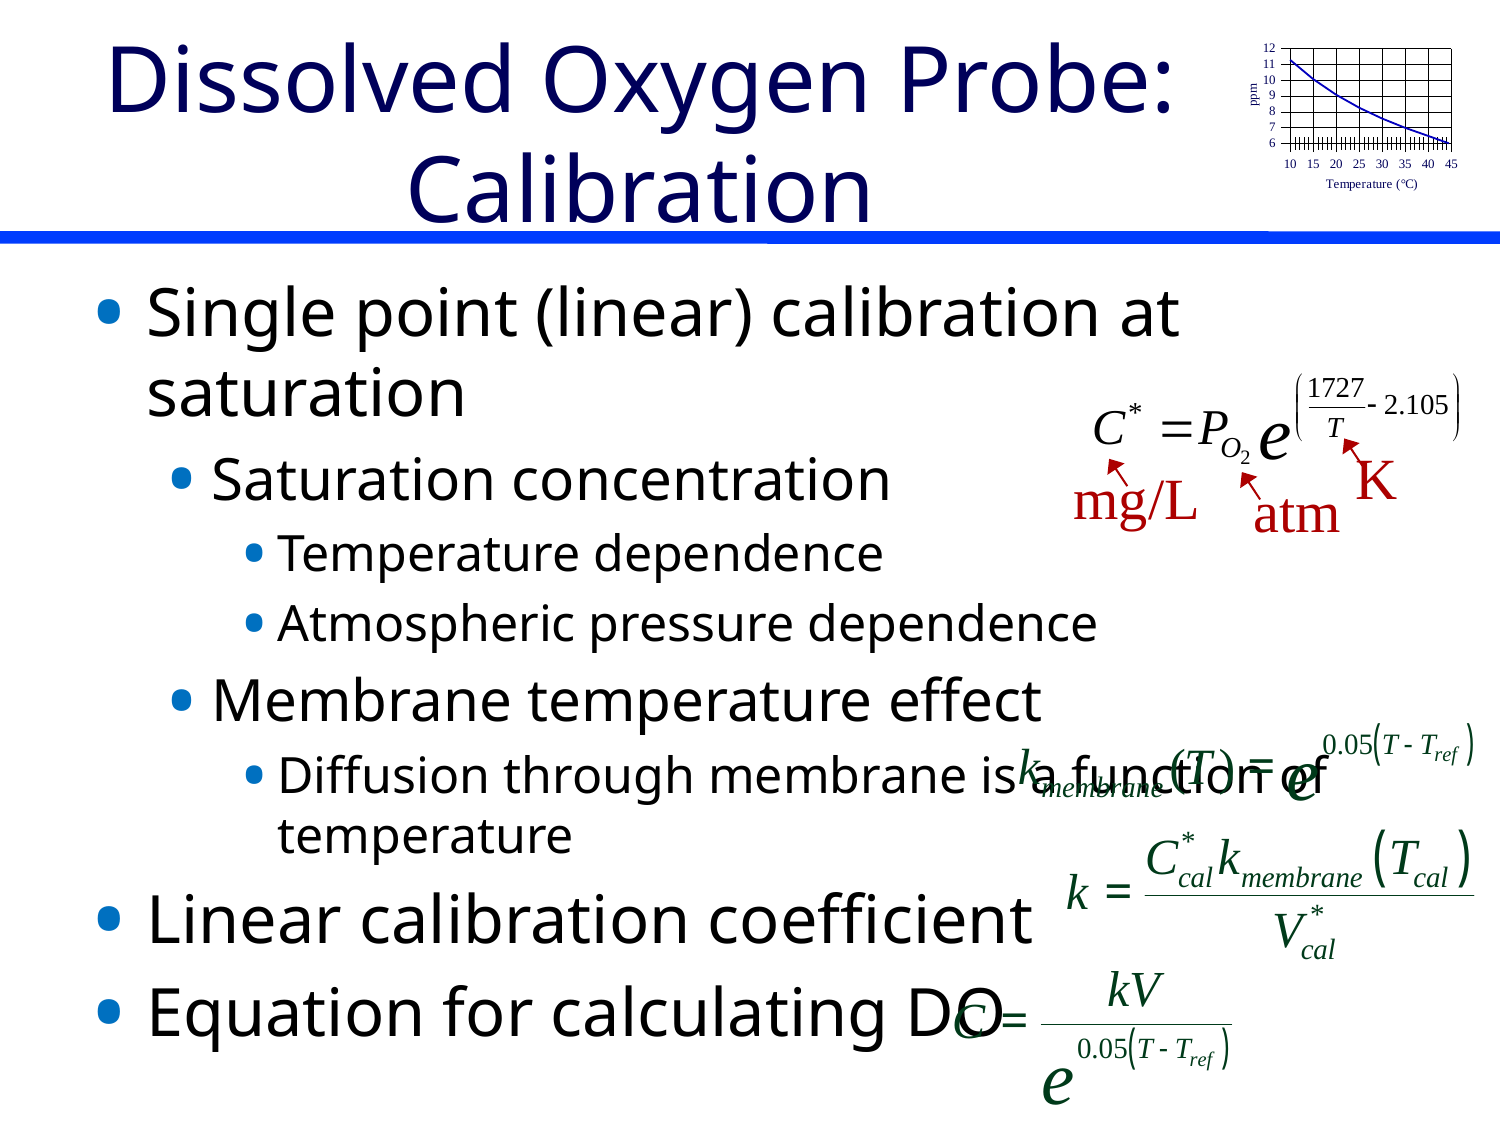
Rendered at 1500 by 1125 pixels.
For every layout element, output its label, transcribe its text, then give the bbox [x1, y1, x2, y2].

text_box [1340, 433, 1414, 519]
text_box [1062, 824, 1478, 965]
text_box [1238, 466, 1356, 553]
title Dissolved Oxygen Probe: Calibration [75, 37, 1207, 225]
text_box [1058, 453, 1216, 540]
list Single point (linear) calibration at saturation Saturation concentration Temperature dependence Atmospheric pressure dependence Membrane temperature effect Diffusion through membrane is a function of temperature Linear calibration coefficient Equation for calculating DO [74, 262, 1426, 1006]
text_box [1014, 720, 1478, 805]
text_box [949, 962, 1236, 1109]
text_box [1089, 369, 1467, 470]
chart [1235, 31, 1467, 206]
